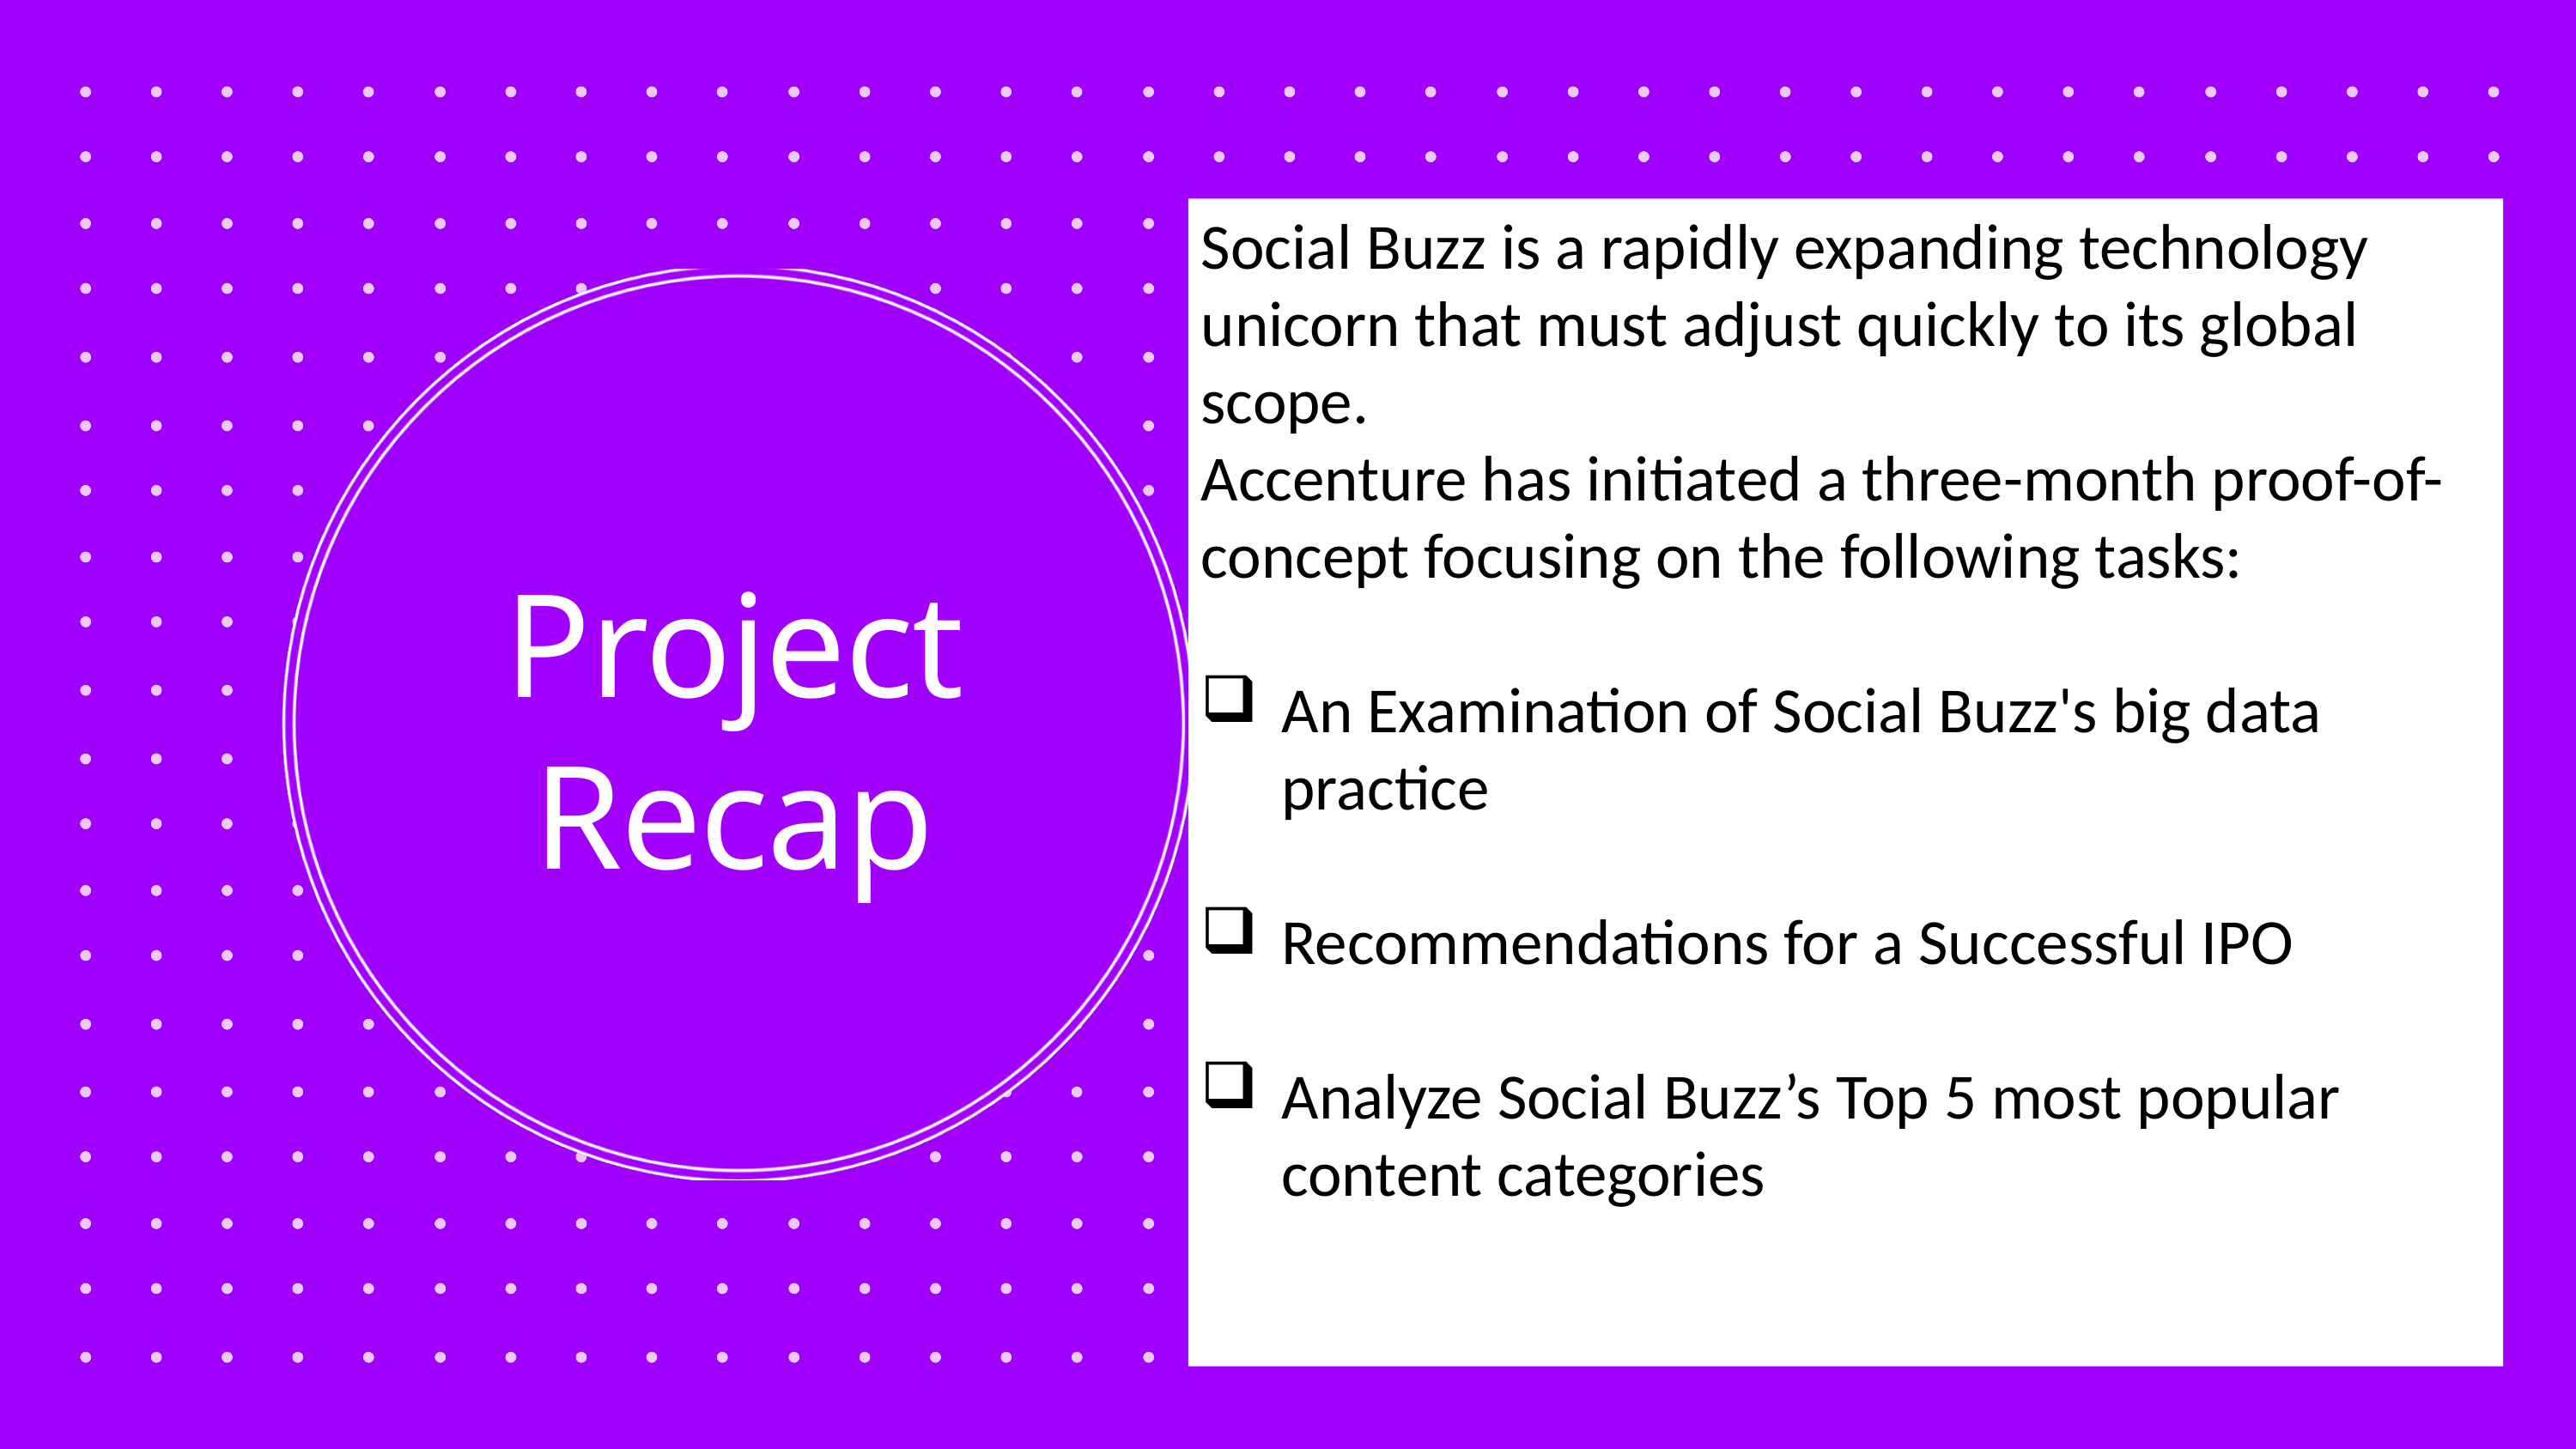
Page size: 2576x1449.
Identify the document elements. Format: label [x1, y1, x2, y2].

picture [278, 268, 1189, 1180]
text_box [72, 82, 2504, 1367]
